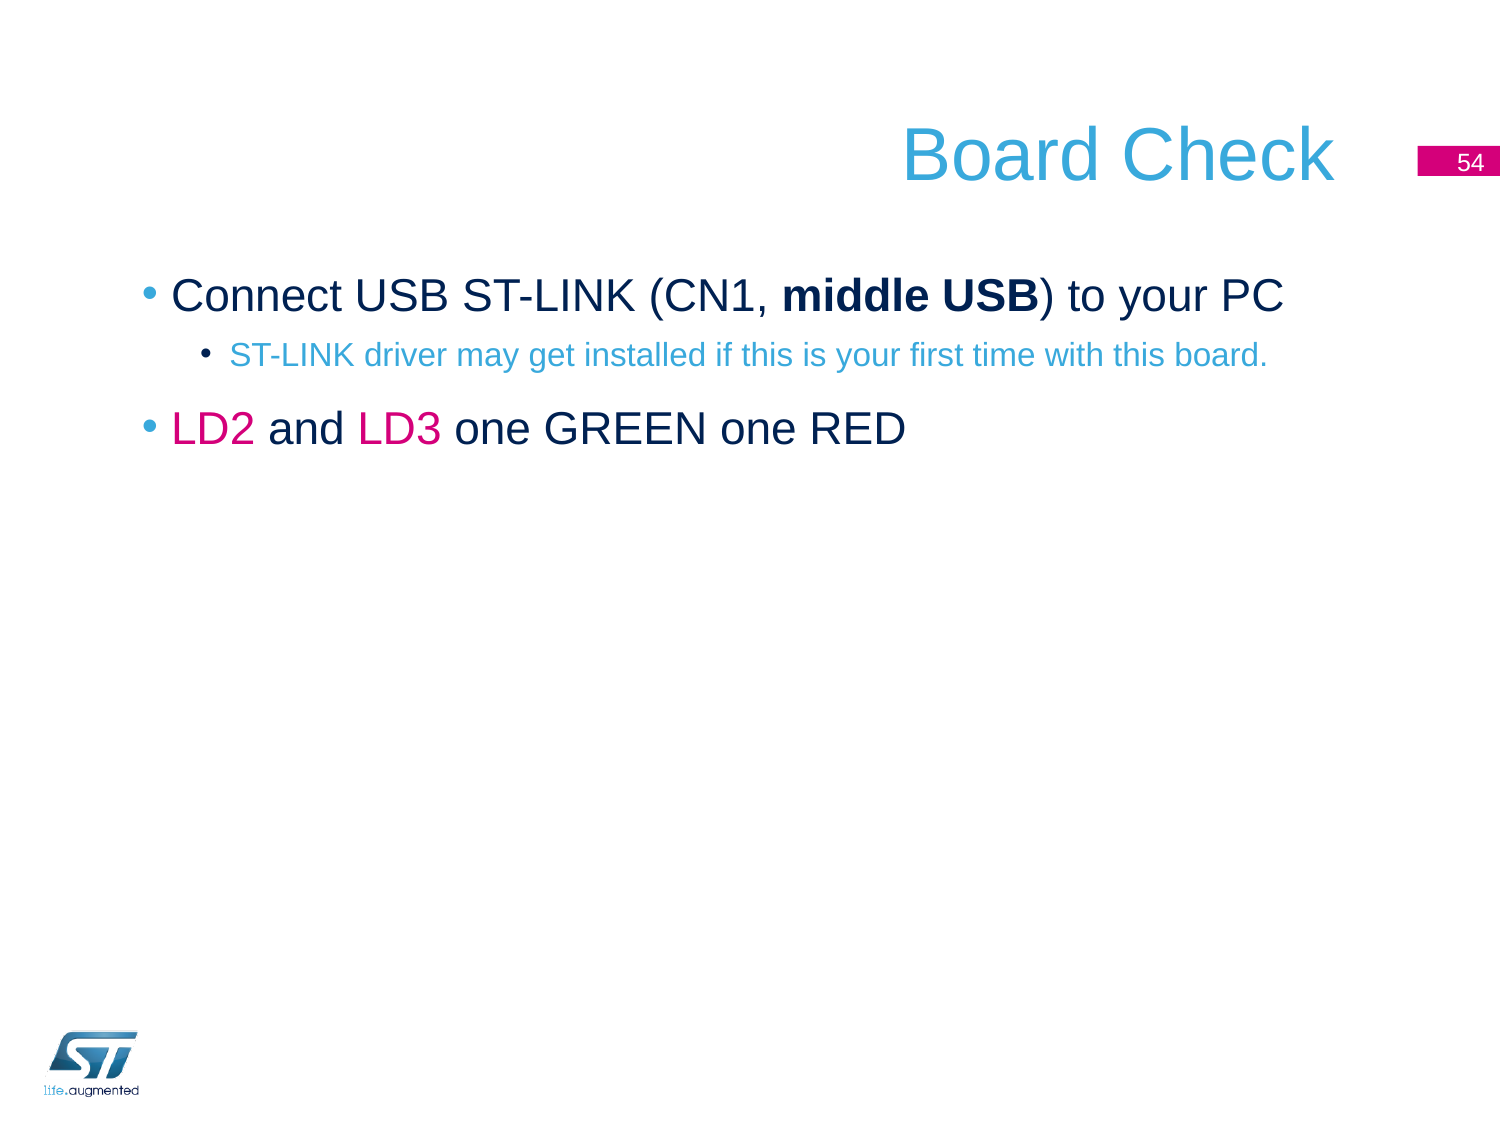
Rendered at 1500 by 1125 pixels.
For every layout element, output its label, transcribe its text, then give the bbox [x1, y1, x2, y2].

picture [36, 1022, 147, 1103]
list Connect USB ST-LINK (CN1, middle USB) to your PC ST-LINK driver may get installed if this is your first time with this board. LD2 and LD3 one GREEN one RED [126, 257, 1416, 464]
slide_number 54 [1417, 145, 1500, 176]
title Board Check [126, 63, 1350, 238]
